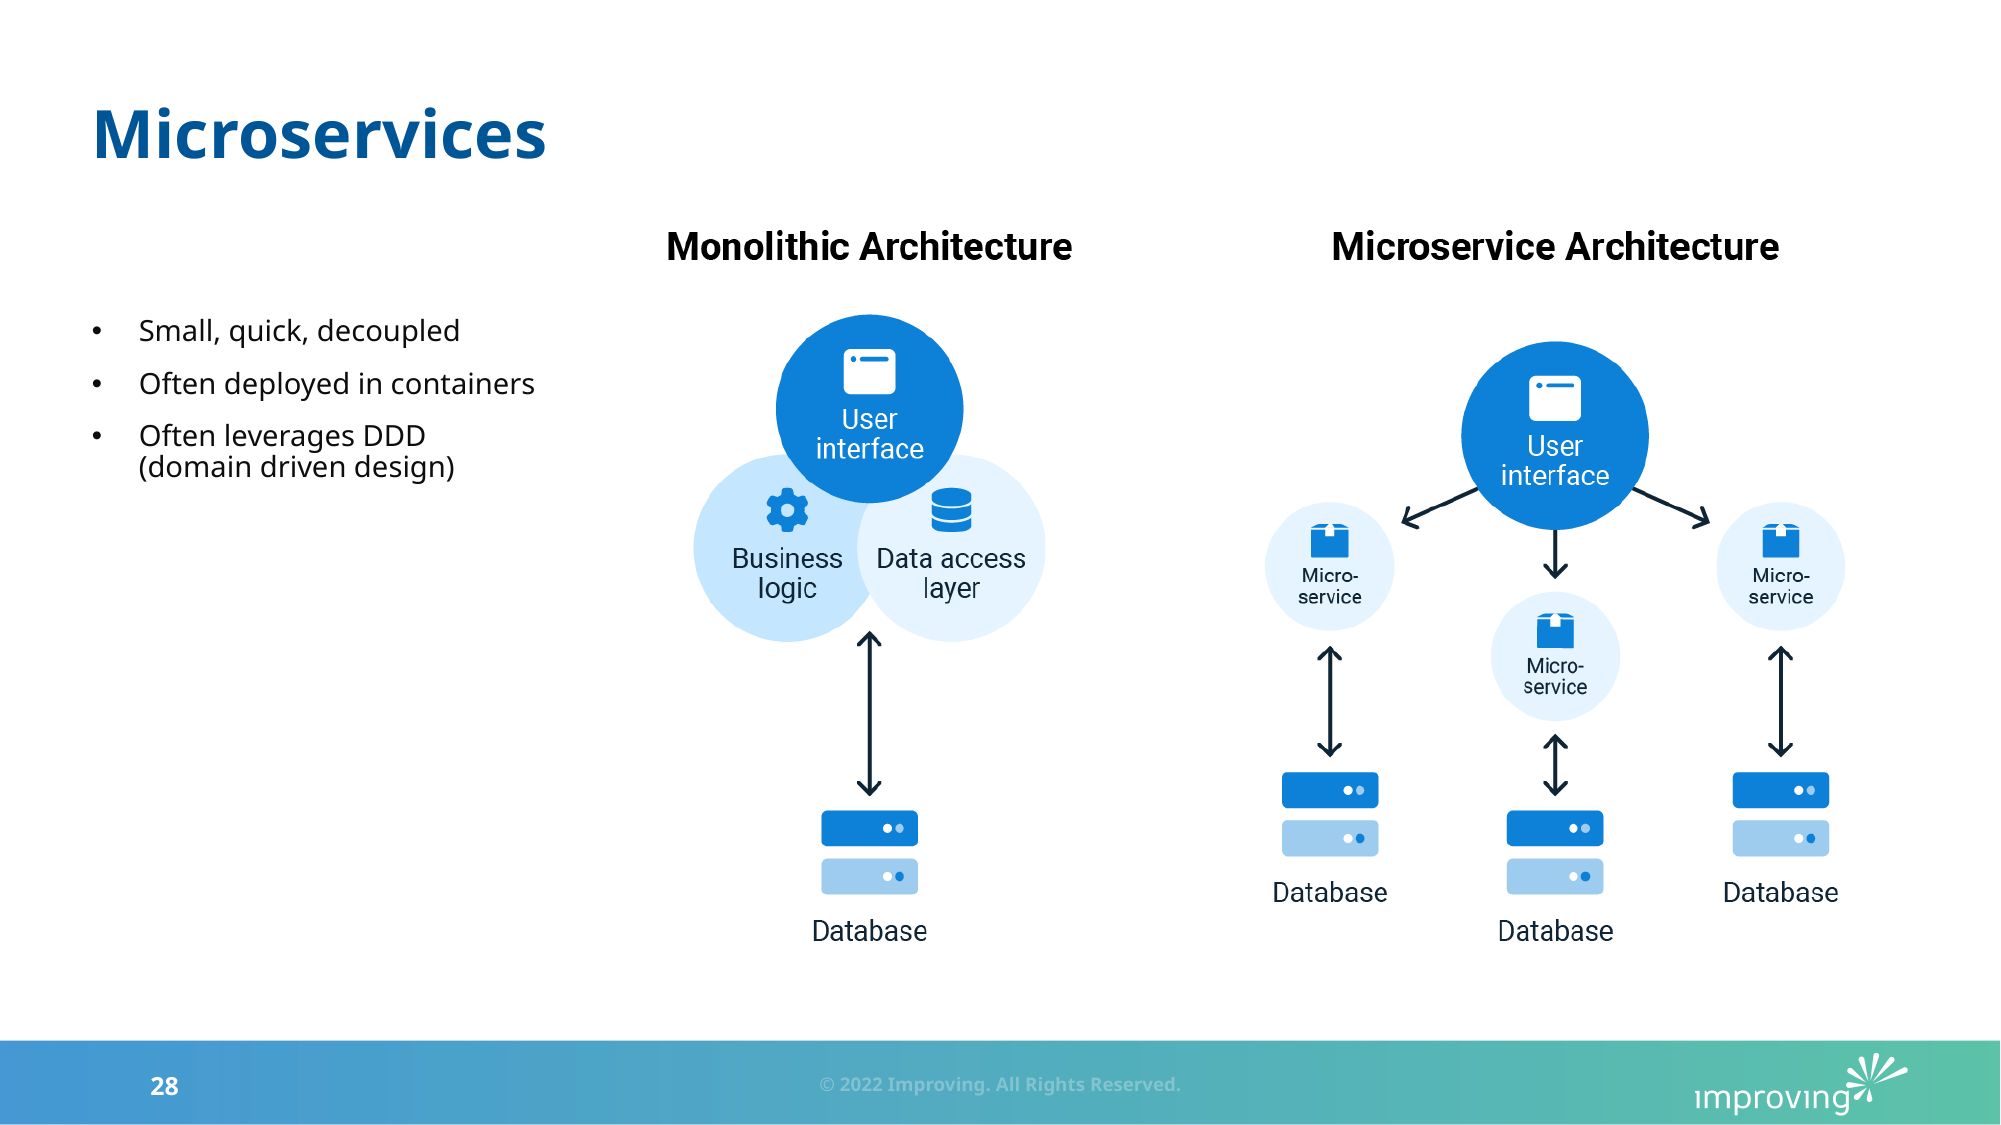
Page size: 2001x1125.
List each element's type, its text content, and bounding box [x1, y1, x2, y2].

list Small, quick, decoupled Often deployed in containers Often leverages DDD (domain driven design) [76, 309, 542, 966]
title Microservices [76, 71, 1915, 181]
picture [0, 0, 2000, 1125]
